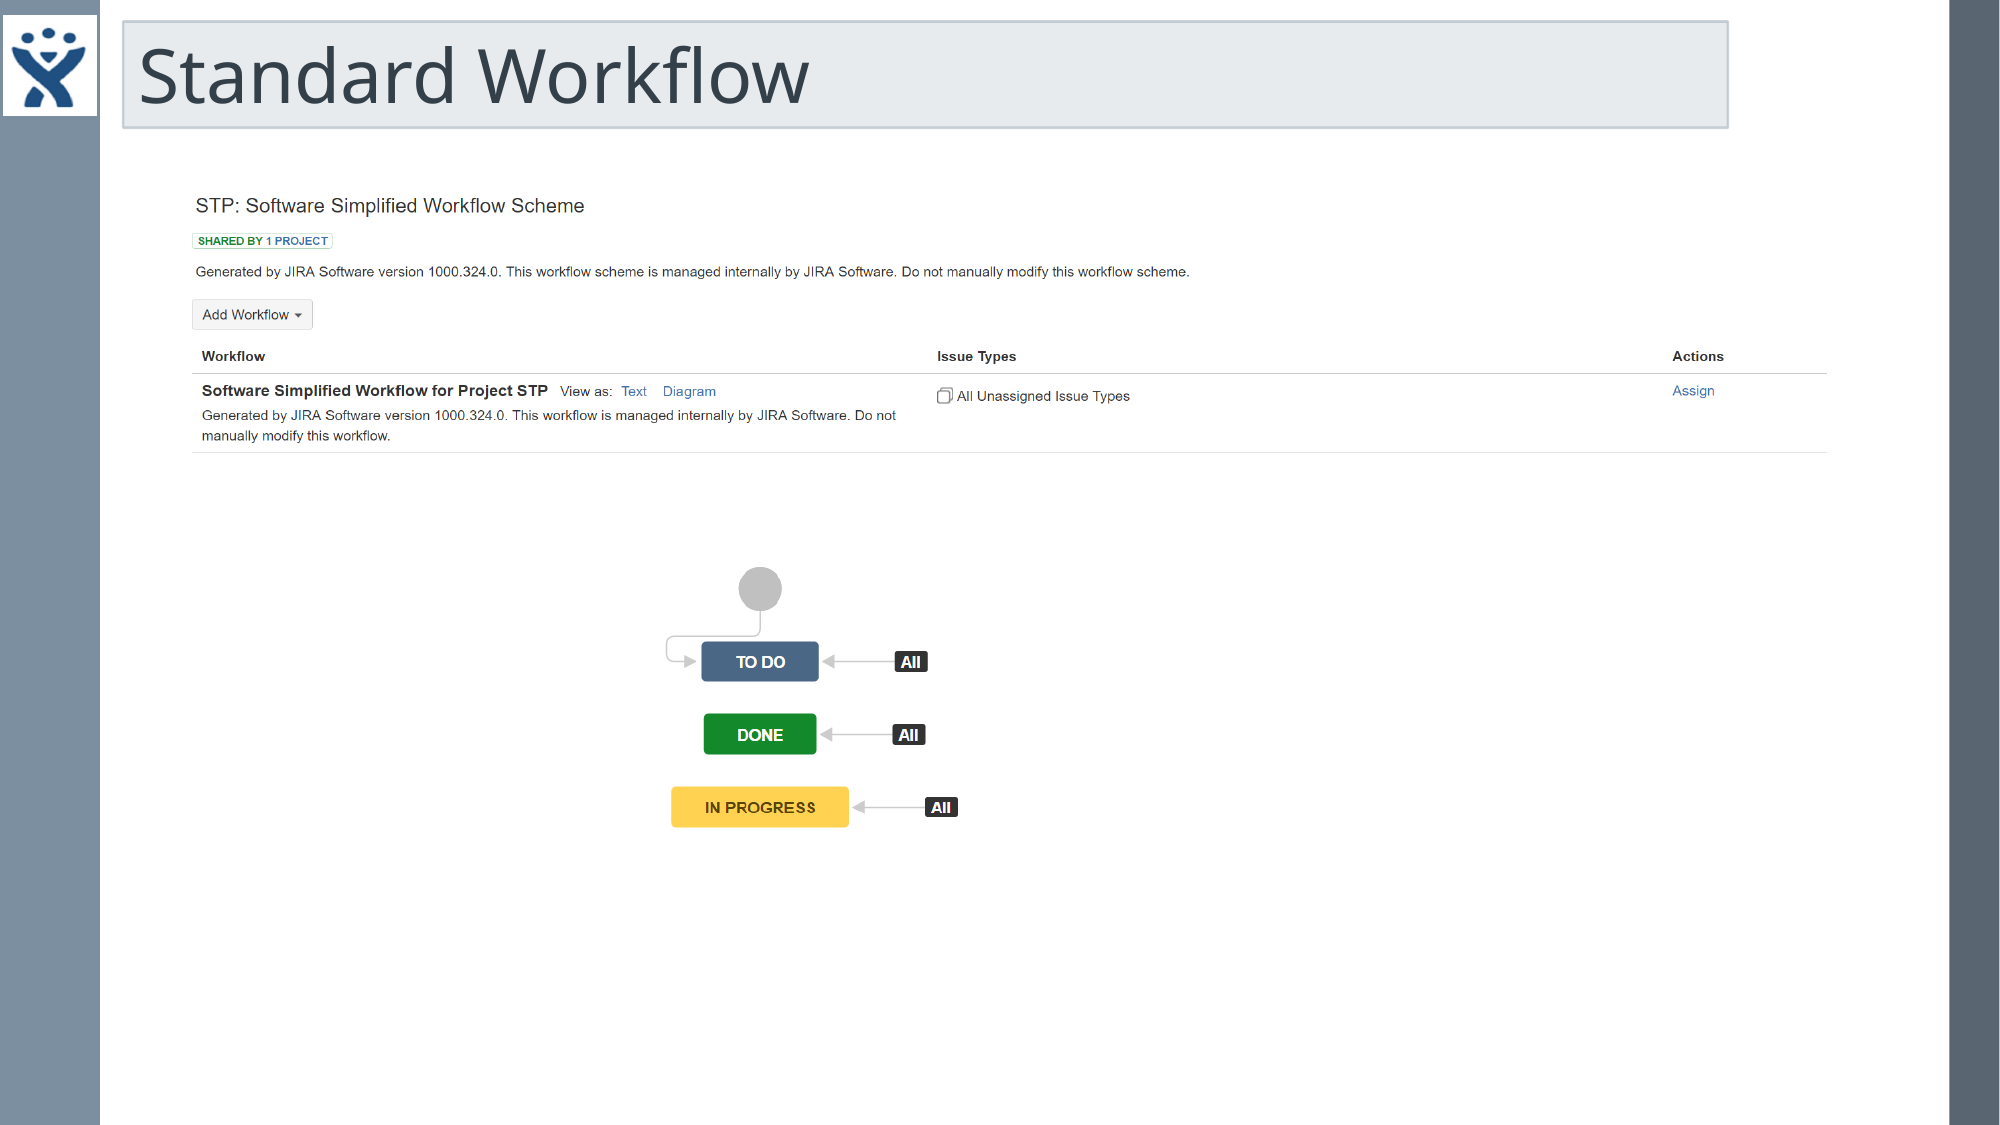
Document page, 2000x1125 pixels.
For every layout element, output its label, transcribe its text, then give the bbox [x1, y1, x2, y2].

picture [3, 15, 97, 116]
picture [184, 172, 1827, 504]
title Standard Workflow [122, 20, 1729, 129]
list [550, 504, 1071, 945]
